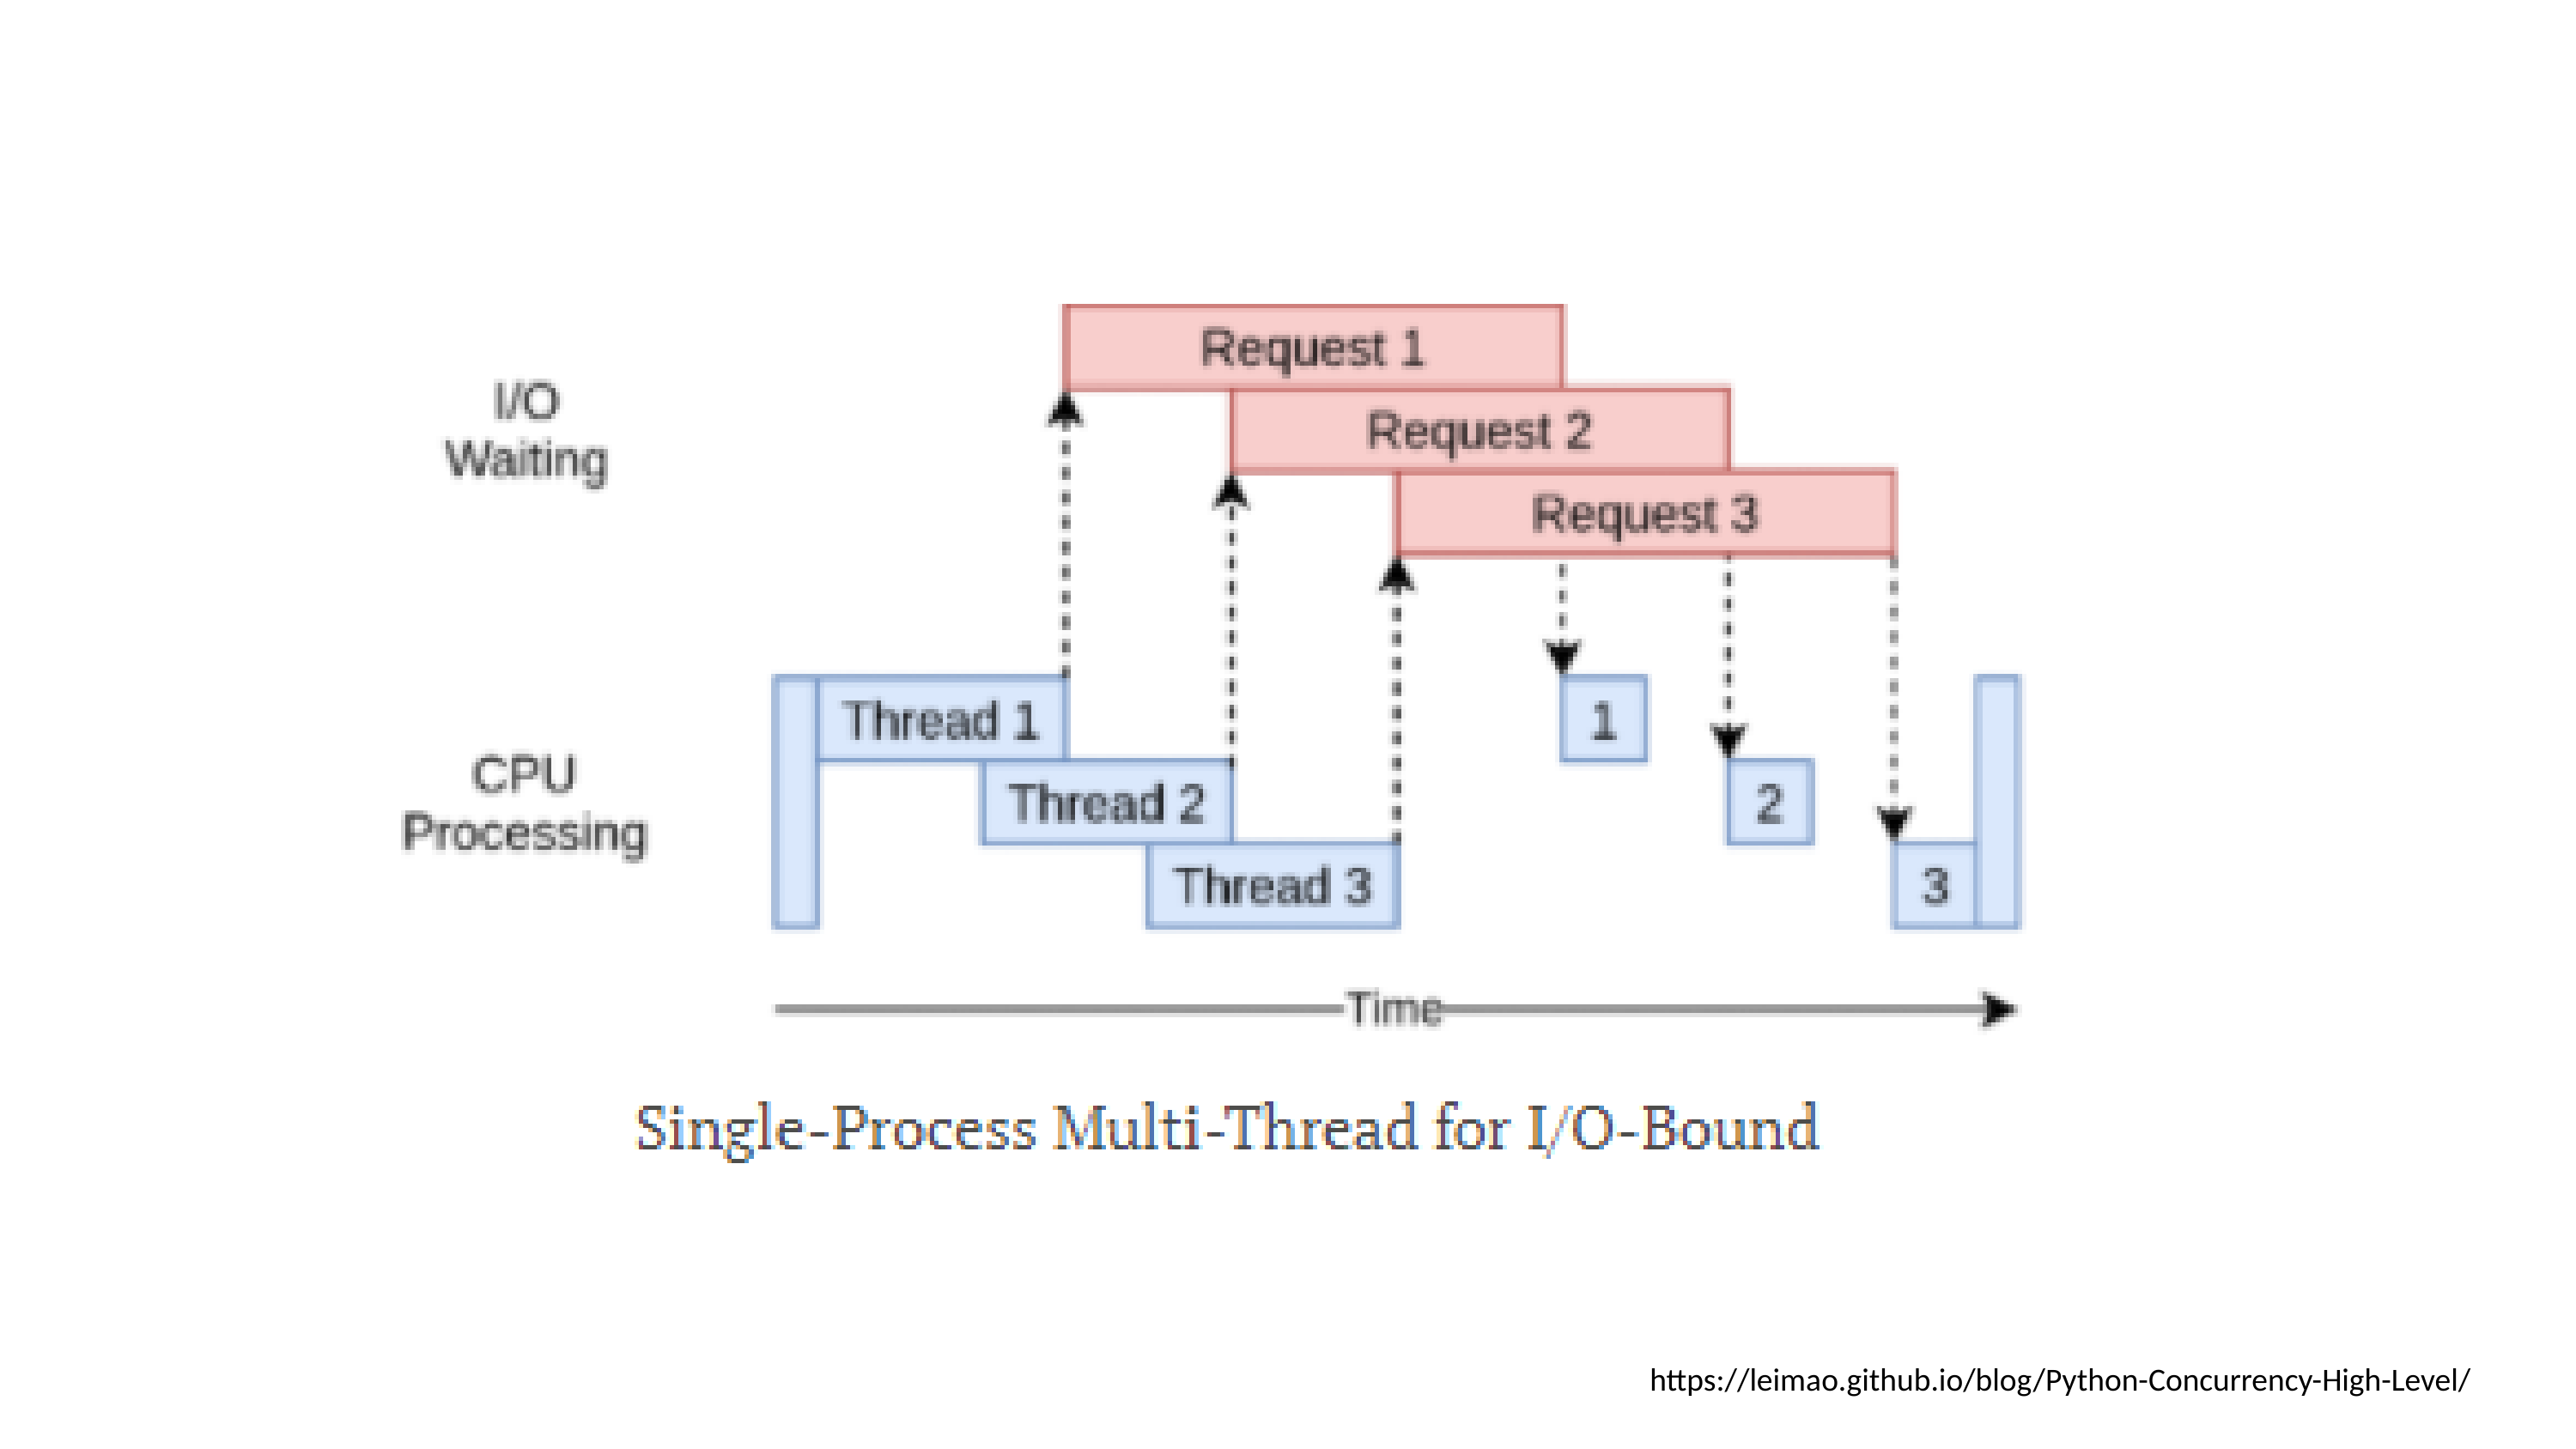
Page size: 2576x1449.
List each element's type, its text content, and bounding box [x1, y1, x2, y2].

text_box https://leimao.github.io/blog/Python-Concurrency-High-Level/ [1637, 1352, 2485, 1404]
picture [375, 252, 2115, 1252]
